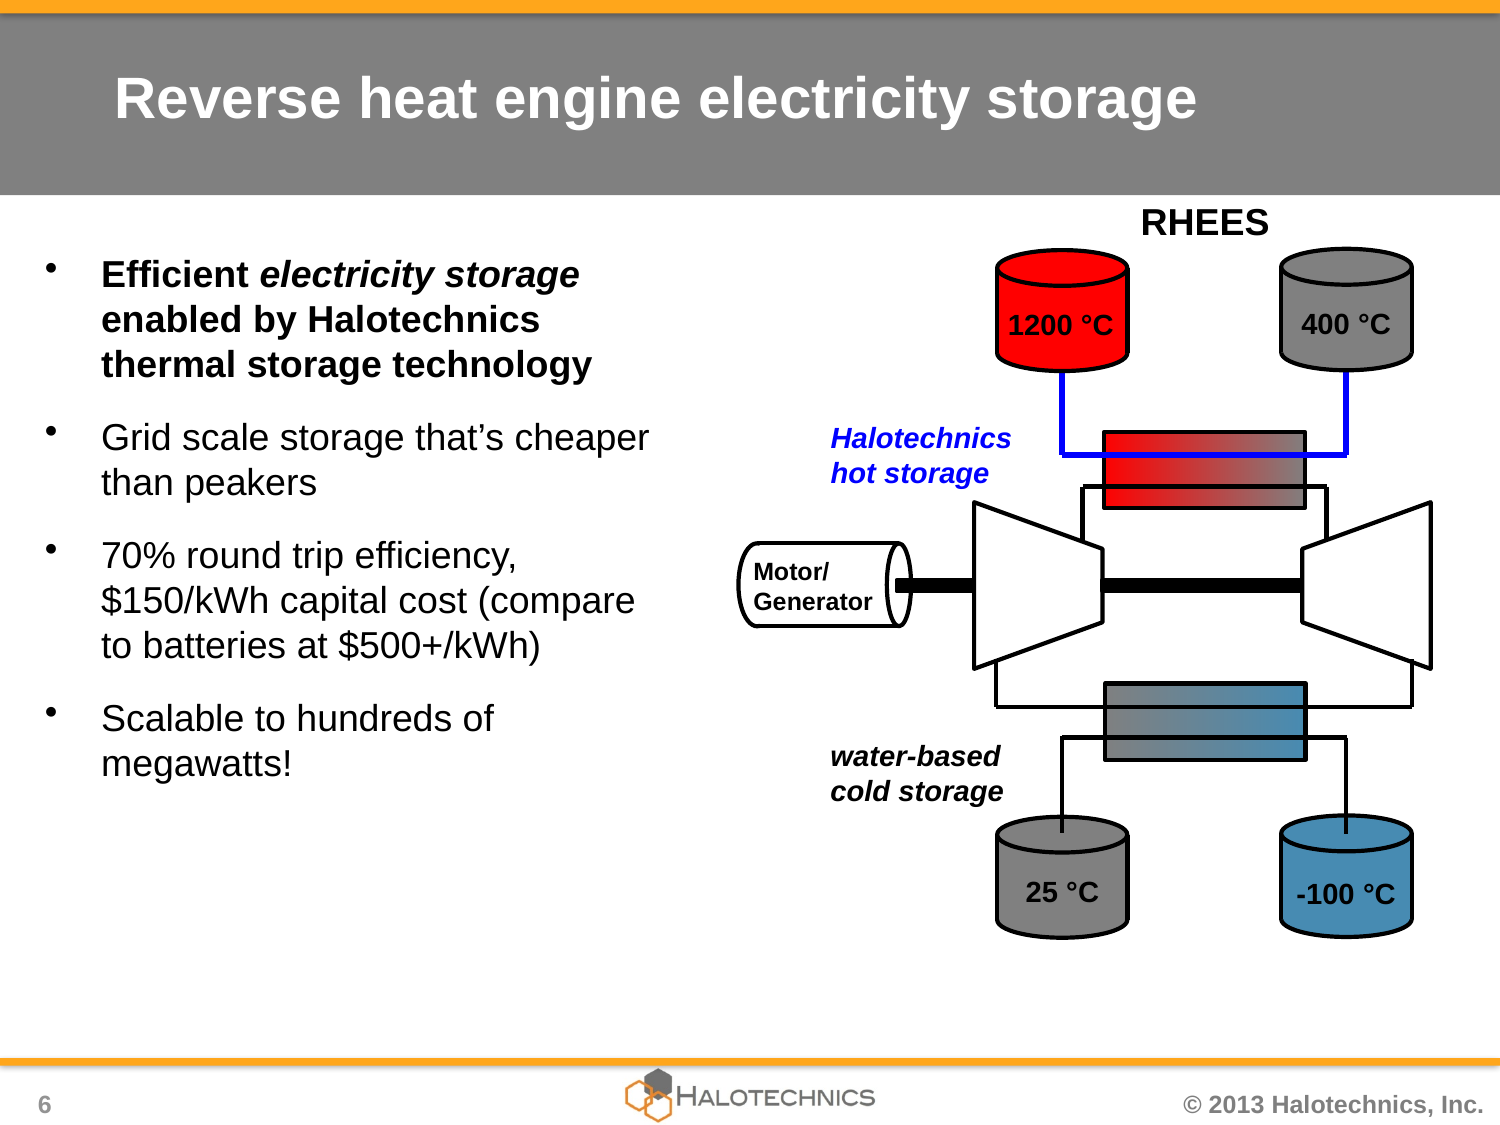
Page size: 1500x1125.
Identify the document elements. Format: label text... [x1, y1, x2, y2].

list Efficient electricity storage enabled by Halotechnics thermal storage technology Grid scale storage that’s cheaper than peakers 70% round trip efficiency, $150/kWh capital cost (compare to batteries at $500+/kWh) Scalable to hundreds of megawatts! [29, 242, 666, 1000]
picture [622, 1066, 878, 1125]
text_box RHEES [1125, 190, 1285, 247]
title Reverse heat engine electricity storage [99, 0, 1450, 193]
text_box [738, 248, 1431, 938]
